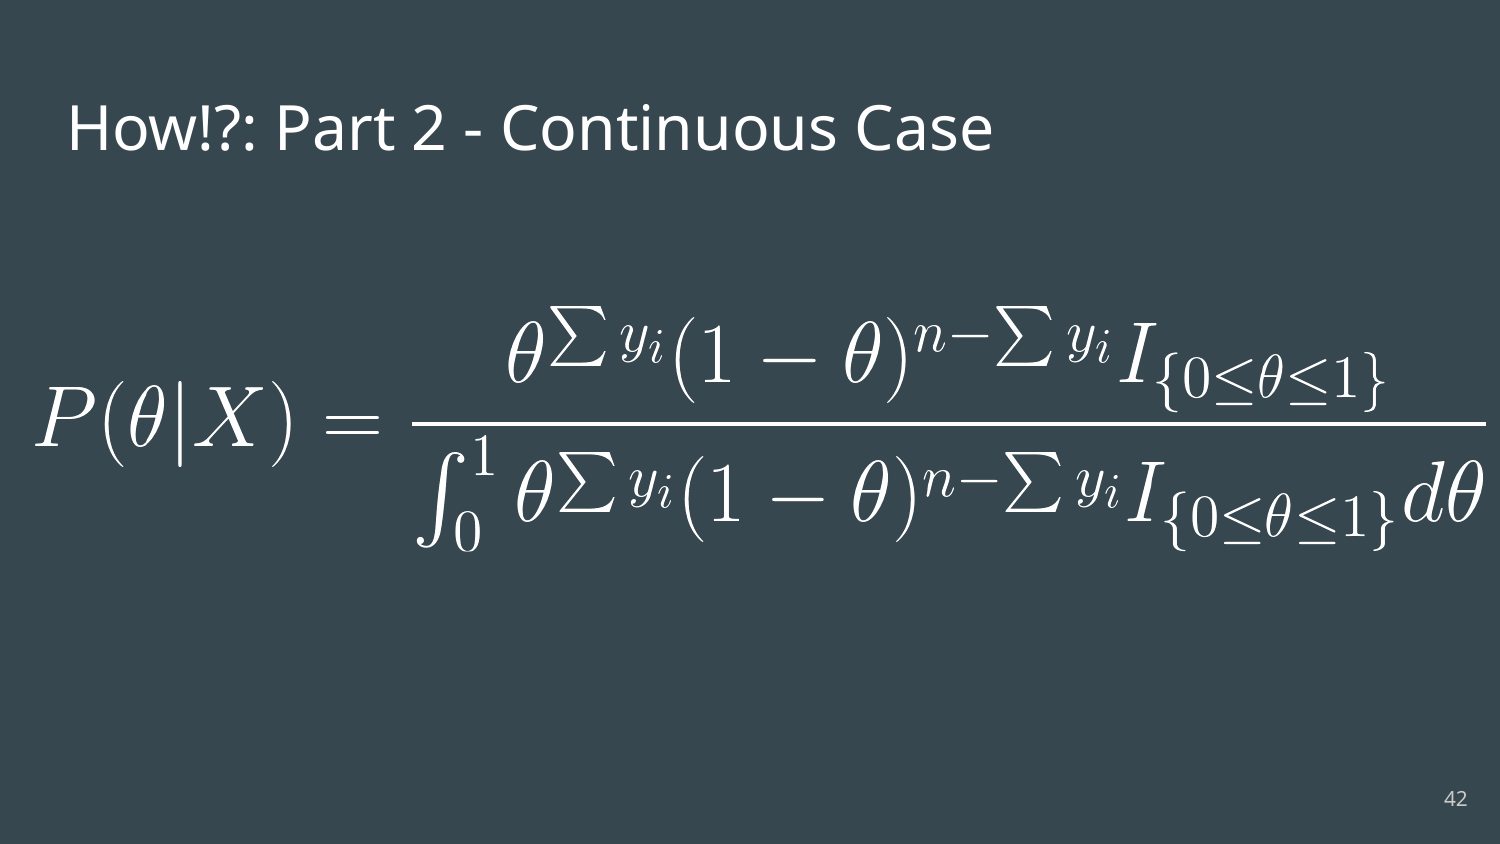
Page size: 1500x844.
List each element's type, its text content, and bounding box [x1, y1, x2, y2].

slide_number ‹#› [1392, 767, 1483, 833]
picture [35, 306, 1487, 552]
title How!?: Part 2 - Continuous Case [51, 72, 1449, 167]
